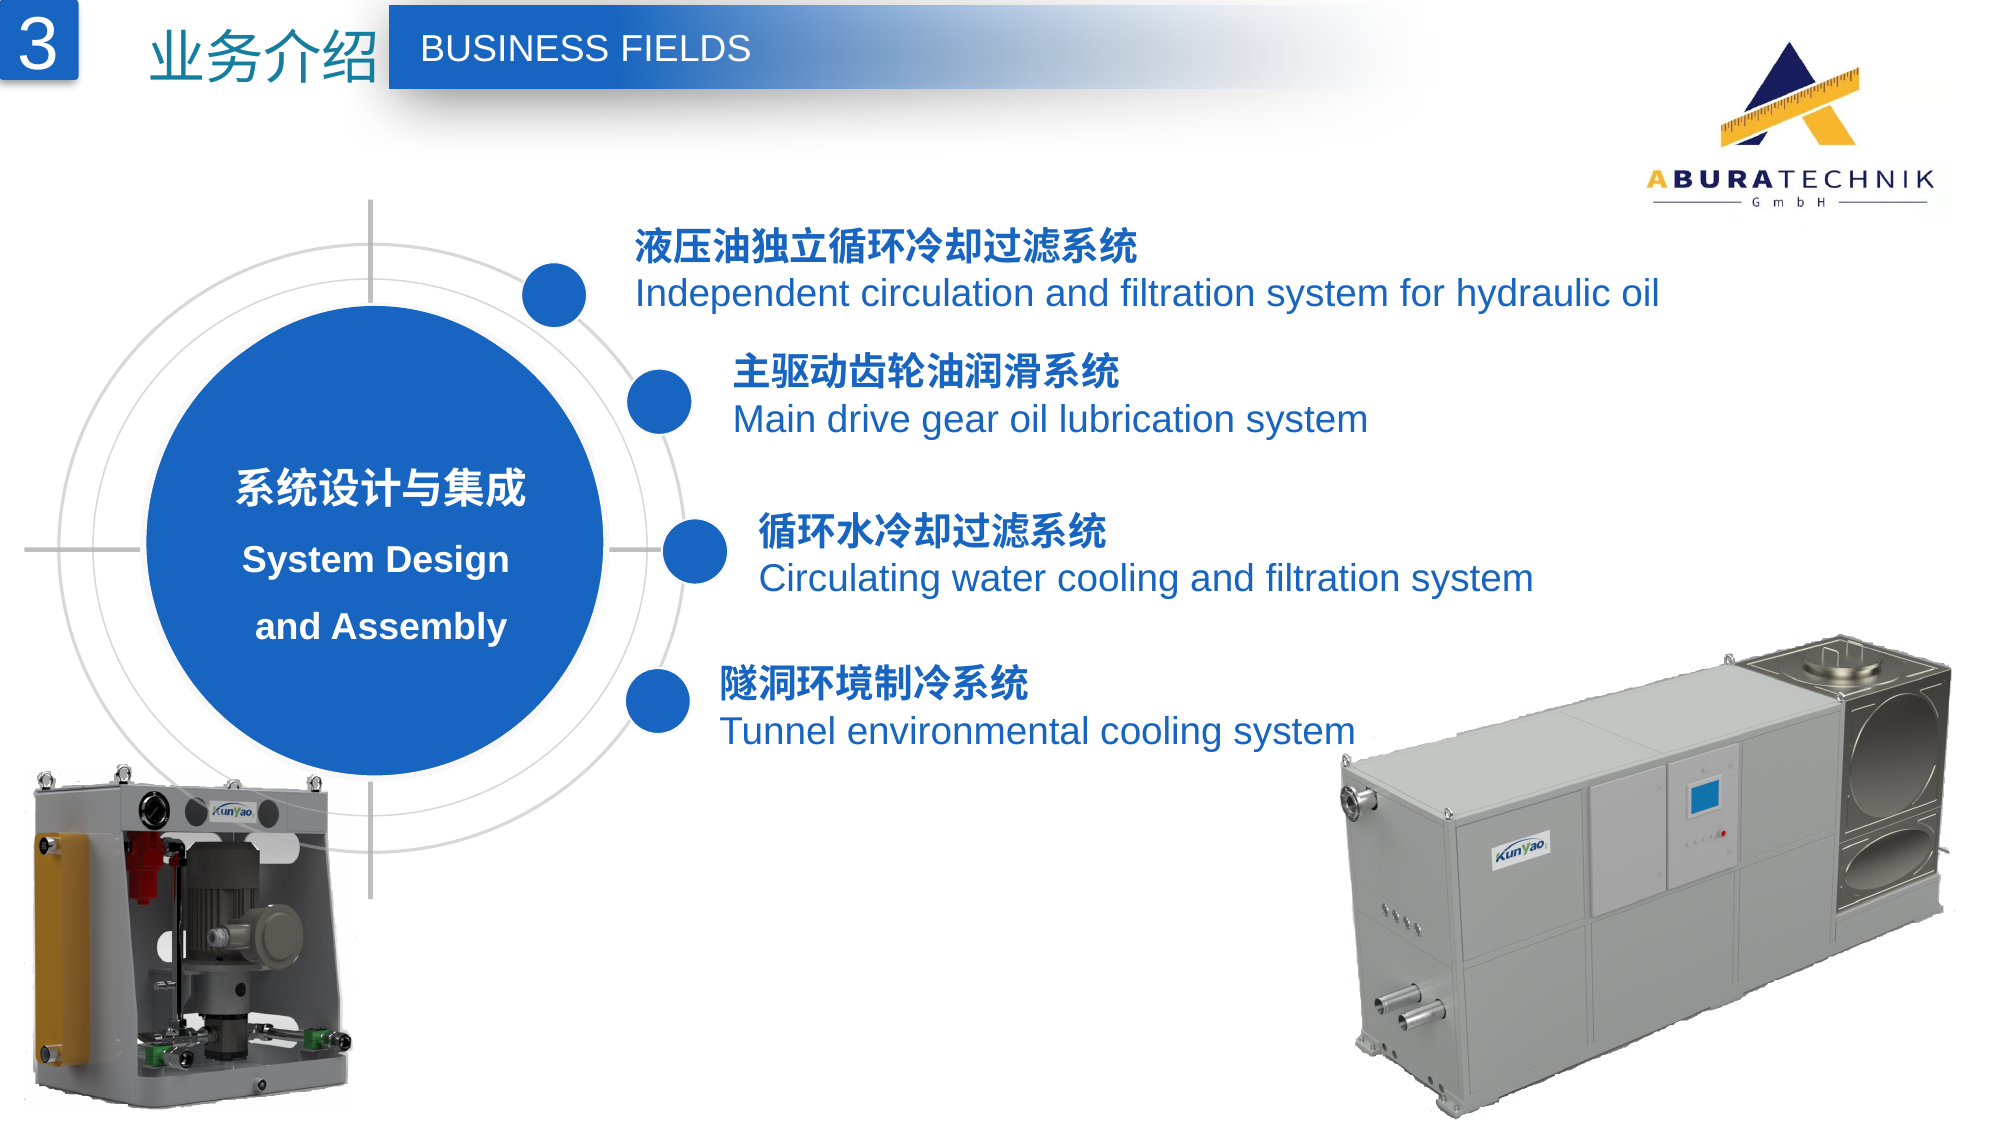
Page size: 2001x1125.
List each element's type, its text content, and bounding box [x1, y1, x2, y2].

text_box [395, 4, 1412, 89]
picture [24, 900, 356, 1113]
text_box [661, 518, 729, 585]
text_box 液压油独立循环冷却过滤系统 Independent circulation and filtration system for hydraulic oil [717, 213, 1798, 323]
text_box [521, 262, 588, 329]
text_box 业务介绍 [105, 0, 395, 98]
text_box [143, 305, 607, 779]
picture [1622, 0, 1954, 244]
text_box 隧洞环境制冷系统 Tunnel environmental cooling system [717, 651, 1327, 760]
text_box 3 [0, 0, 80, 81]
text_box BUSINESS FIELDS [405, 16, 808, 122]
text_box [624, 667, 691, 734]
text_box 循环水冷却过滤系统 Circulating water cooling and filtration system [742, 498, 1803, 608]
picture [1327, 623, 1966, 1125]
text_box 主驱动齿轮油润滑系统 Main drive gear oil lubrication system [717, 339, 1710, 448]
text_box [626, 368, 693, 435]
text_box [24, 199, 717, 900]
